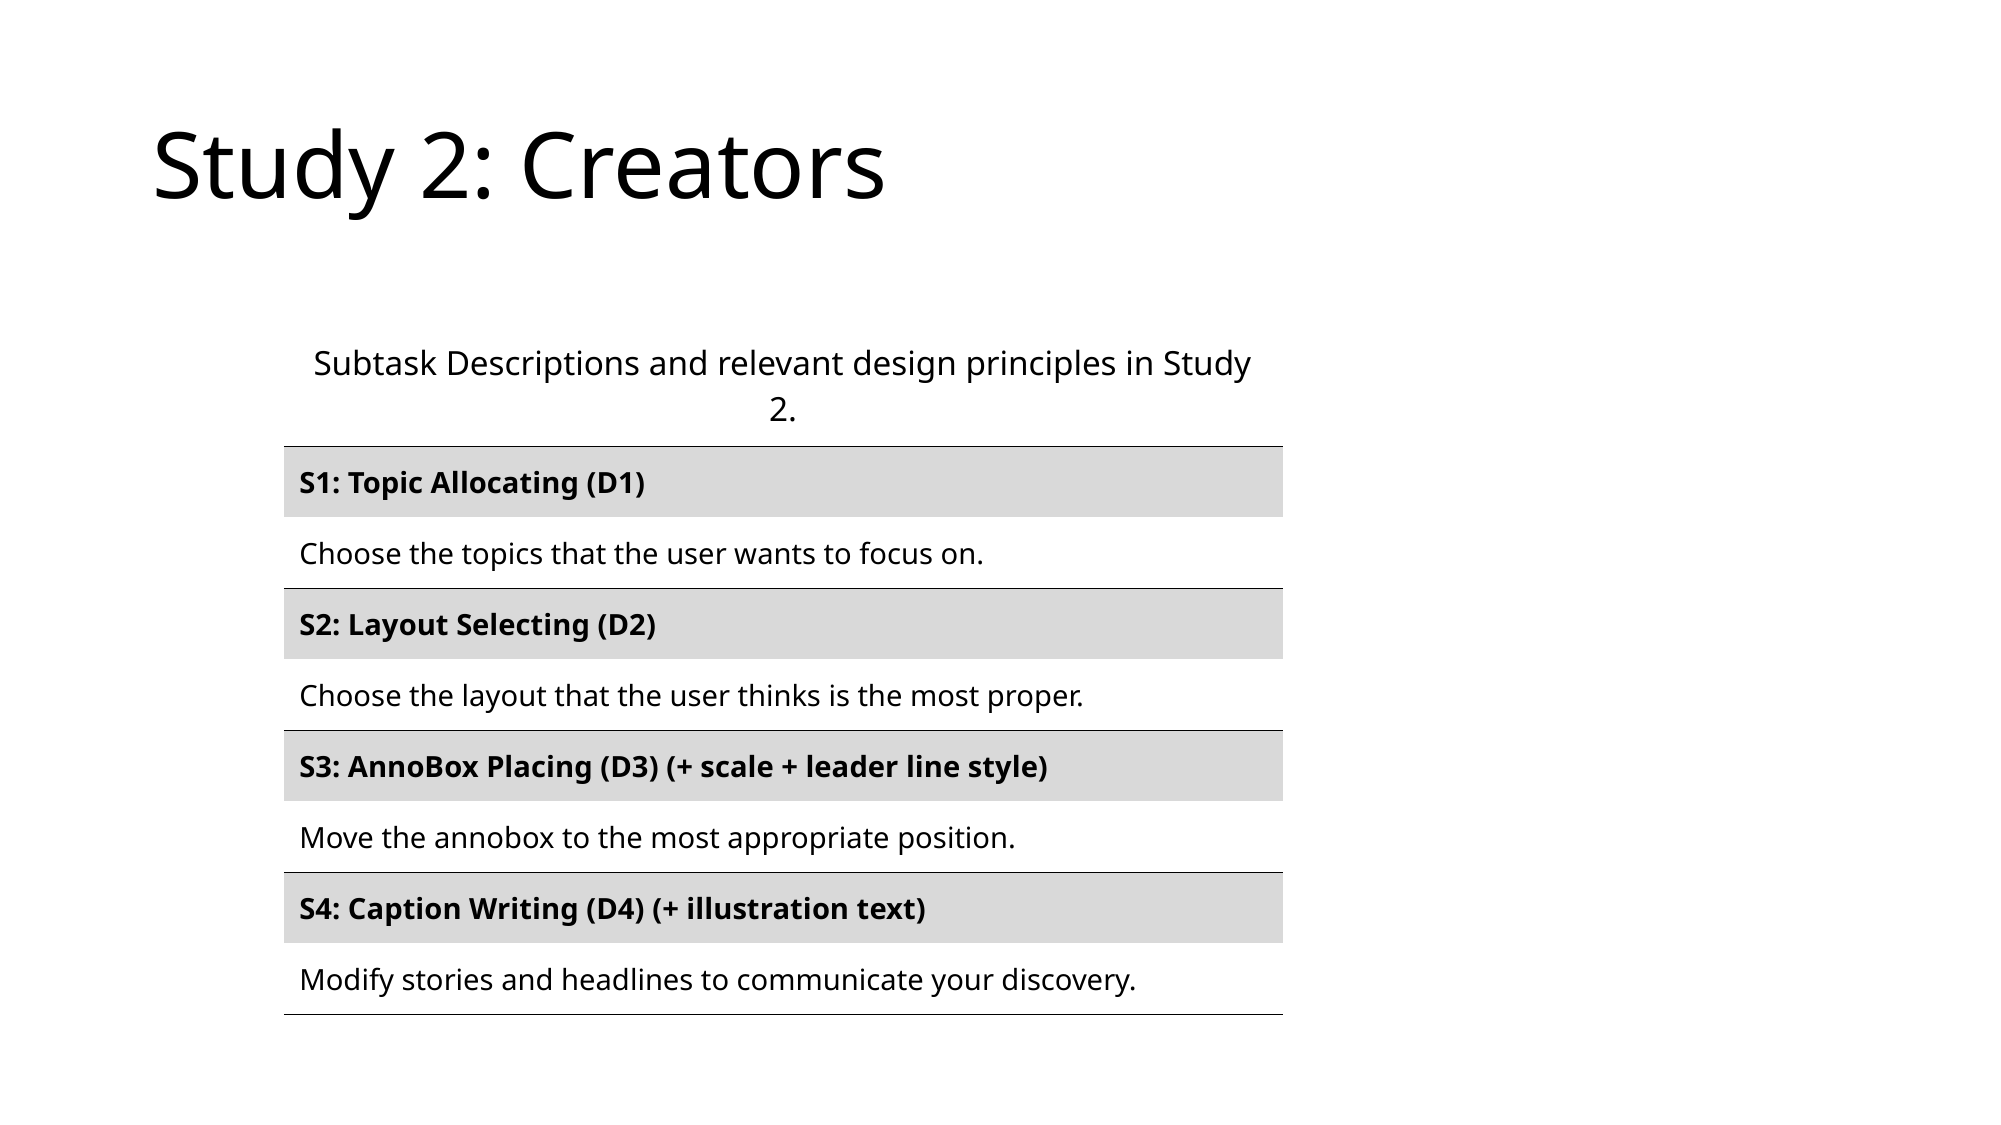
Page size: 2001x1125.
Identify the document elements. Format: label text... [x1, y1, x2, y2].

table_cell S3: AnnoBox Placing (D3) (+ scale + leader line style) [284, 731, 1283, 801]
table_cell Choose the topics that the user wants to focus on. [284, 517, 1283, 588]
table_cell Move the annobox to the most appropriate position. [284, 801, 1283, 872]
table_cell Choose the layout that the user thinks is the most proper. [284, 659, 1283, 730]
table_header Subtask Descriptions and relevant design principles in Study 2. [284, 325, 1283, 446]
title Study 2: Creators [137, 59, 1863, 278]
table_cell S1: Topic Allocating (D1) [284, 447, 1283, 517]
table_cell S2: Layout Selecting (D2) [284, 589, 1283, 659]
table_cell Modify stories and headlines to communicate your discovery. [284, 943, 1283, 1014]
table_cell S4: Caption Writing (D4) (+ illustration text) [284, 873, 1283, 943]
